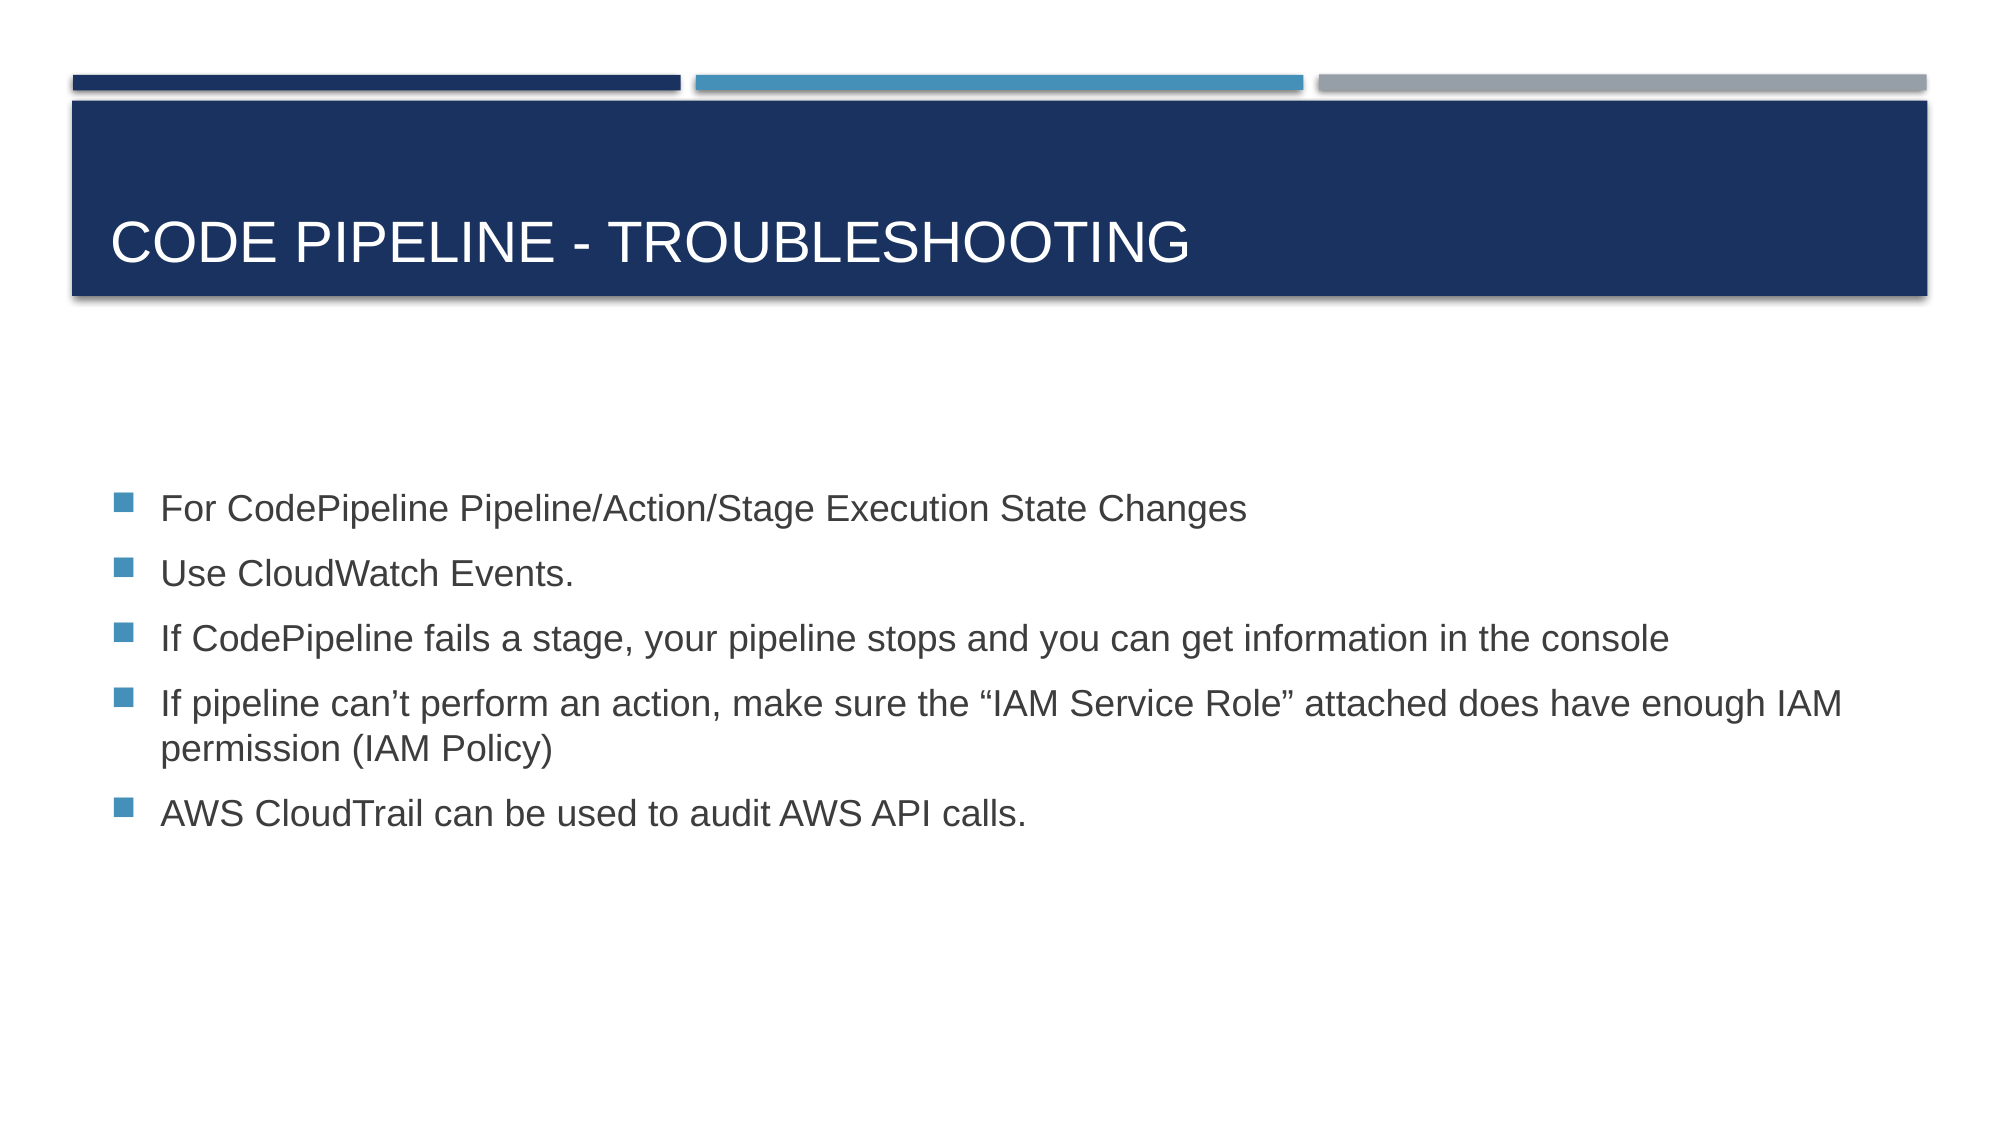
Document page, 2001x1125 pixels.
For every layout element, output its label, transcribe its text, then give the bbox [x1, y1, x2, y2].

title Code Pipeline - Troubleshooting [95, 115, 1905, 282]
list For CodePipeline Pipeline/Action/Stage Execution State Changes Use CloudWatch Events. If CodePipeline fails a stage, your pipeline stops and you can get information in the console If pipeline can’t perform an action, make sure the “IAM Service Role” attached does have enough IAM permission (IAM Policy) AWS CloudTrail can be used to audit AWS API calls. [95, 357, 1905, 962]
